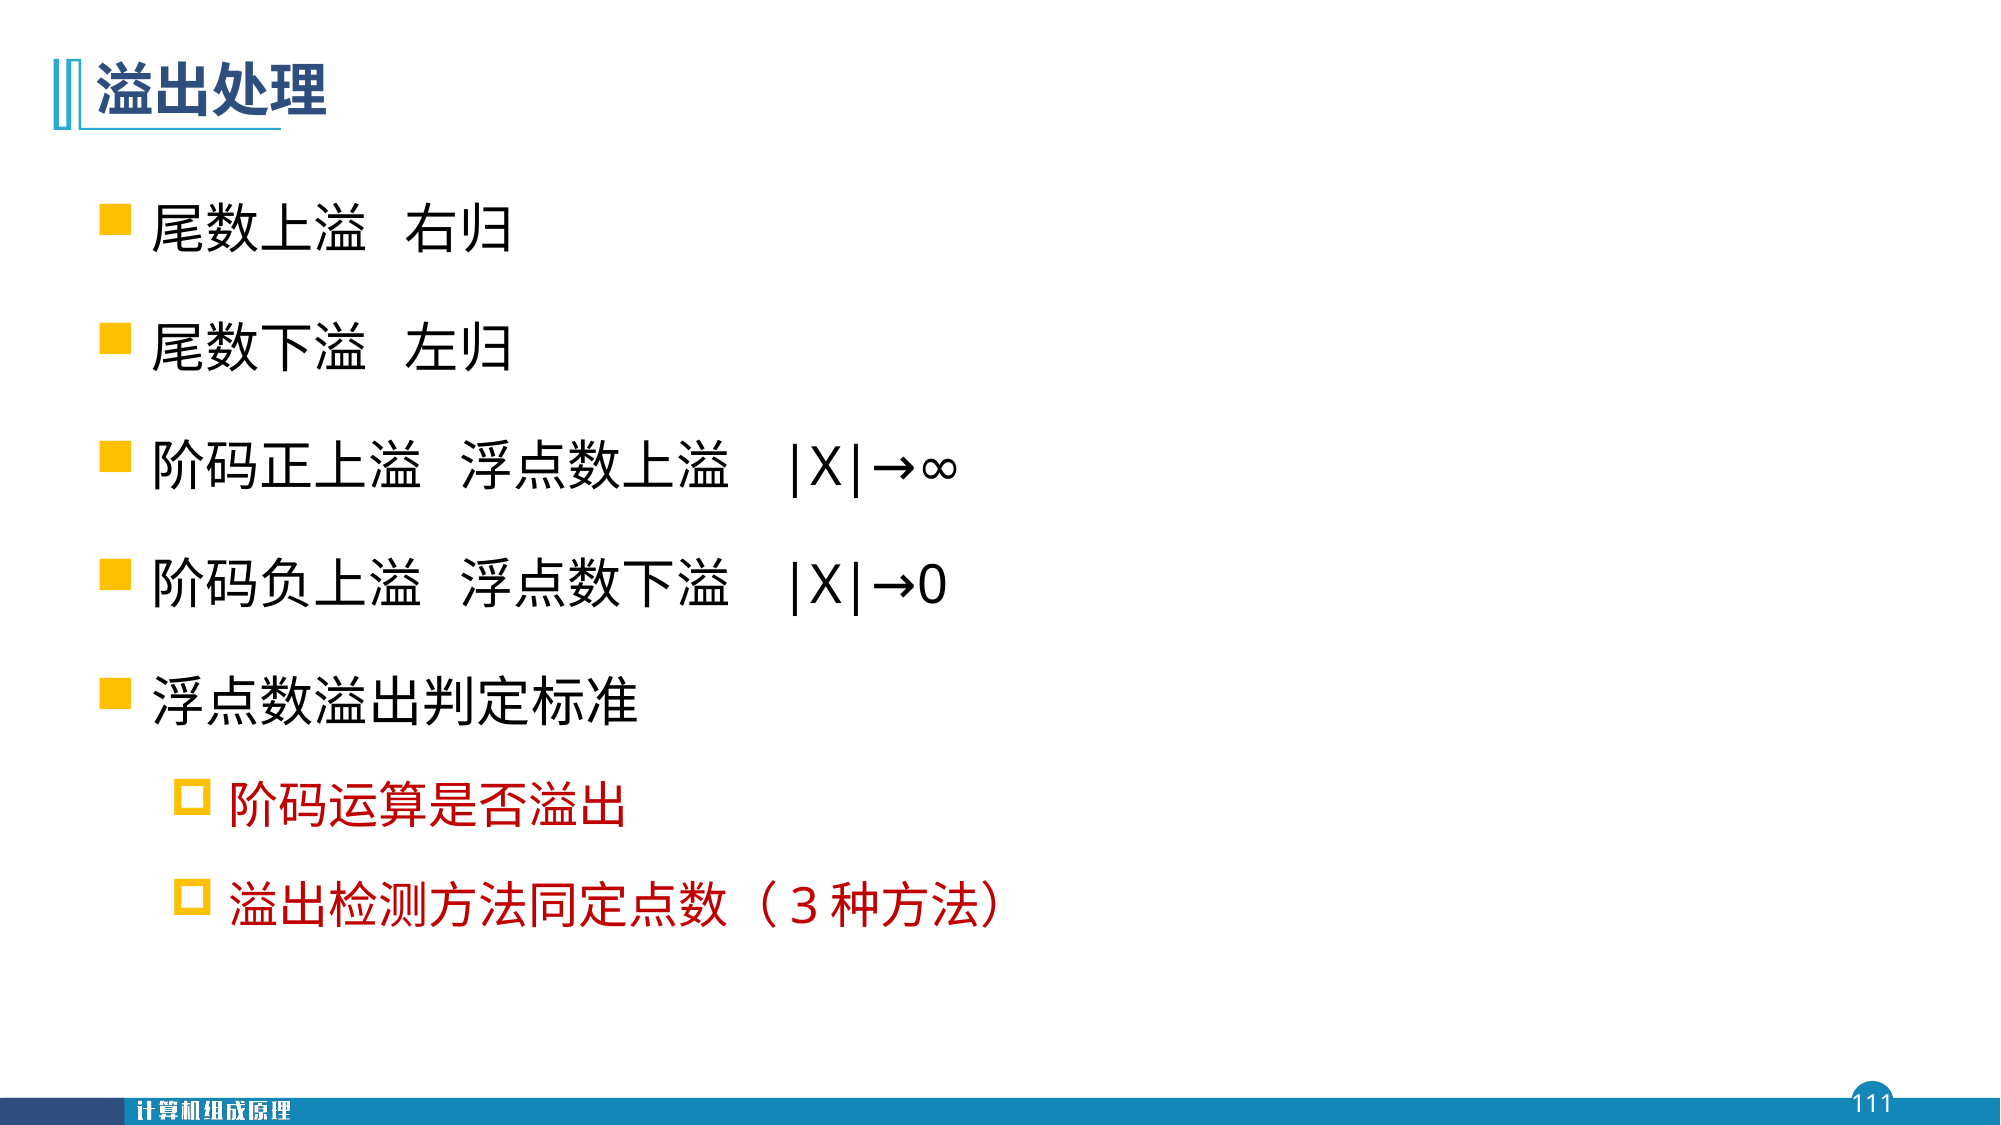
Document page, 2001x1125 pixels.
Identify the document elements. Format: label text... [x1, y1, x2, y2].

title 溢出处理 [80, 42, 1805, 144]
list 尾数上溢 右归 尾数下溢 左归 阶码正上溢 浮点数上溢 |X|→∞ 阶码负上溢 浮点数下溢 |X|→0 浮点数溢出判定标准 阶码运算是否溢出 溢出检测方法同定点数（3种方法） [80, 154, 1805, 1080]
